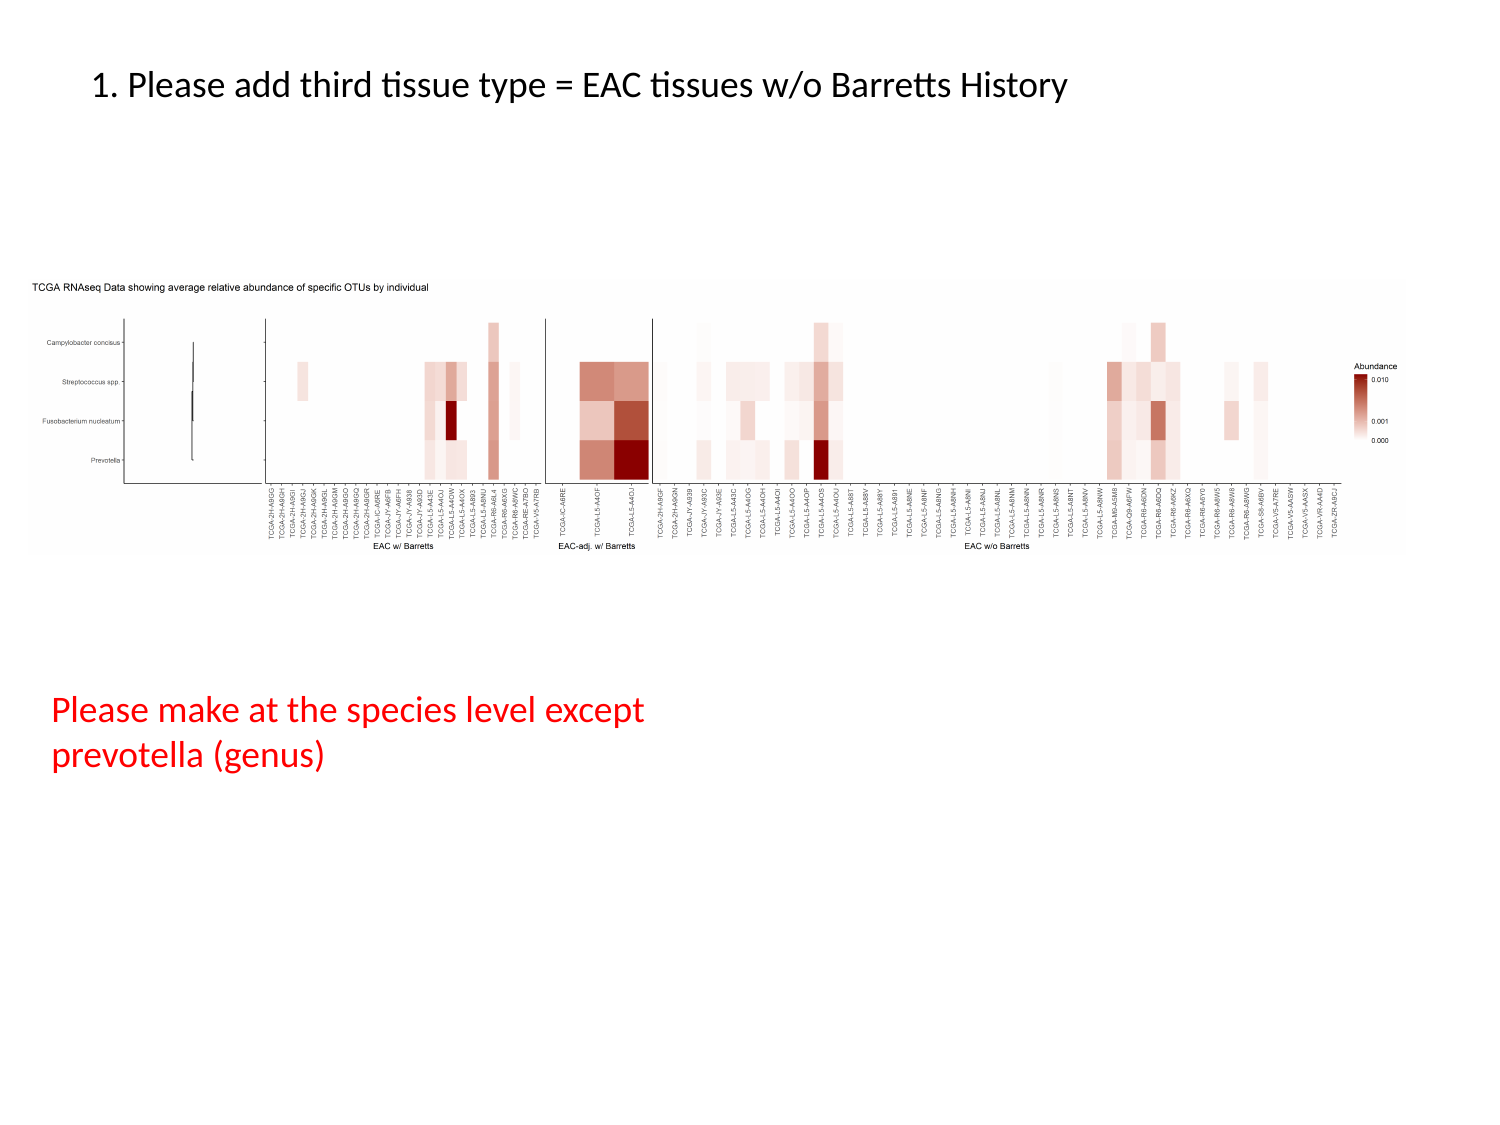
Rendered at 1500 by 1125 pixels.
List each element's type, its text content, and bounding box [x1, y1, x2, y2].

picture [28, 279, 1406, 556]
text_box 1. Please add third tissue type = EAC tissues w/o Barretts History [75, 52, 1406, 112]
text_box Please make at the species level except prevotella (genus) [36, 678, 691, 783]
